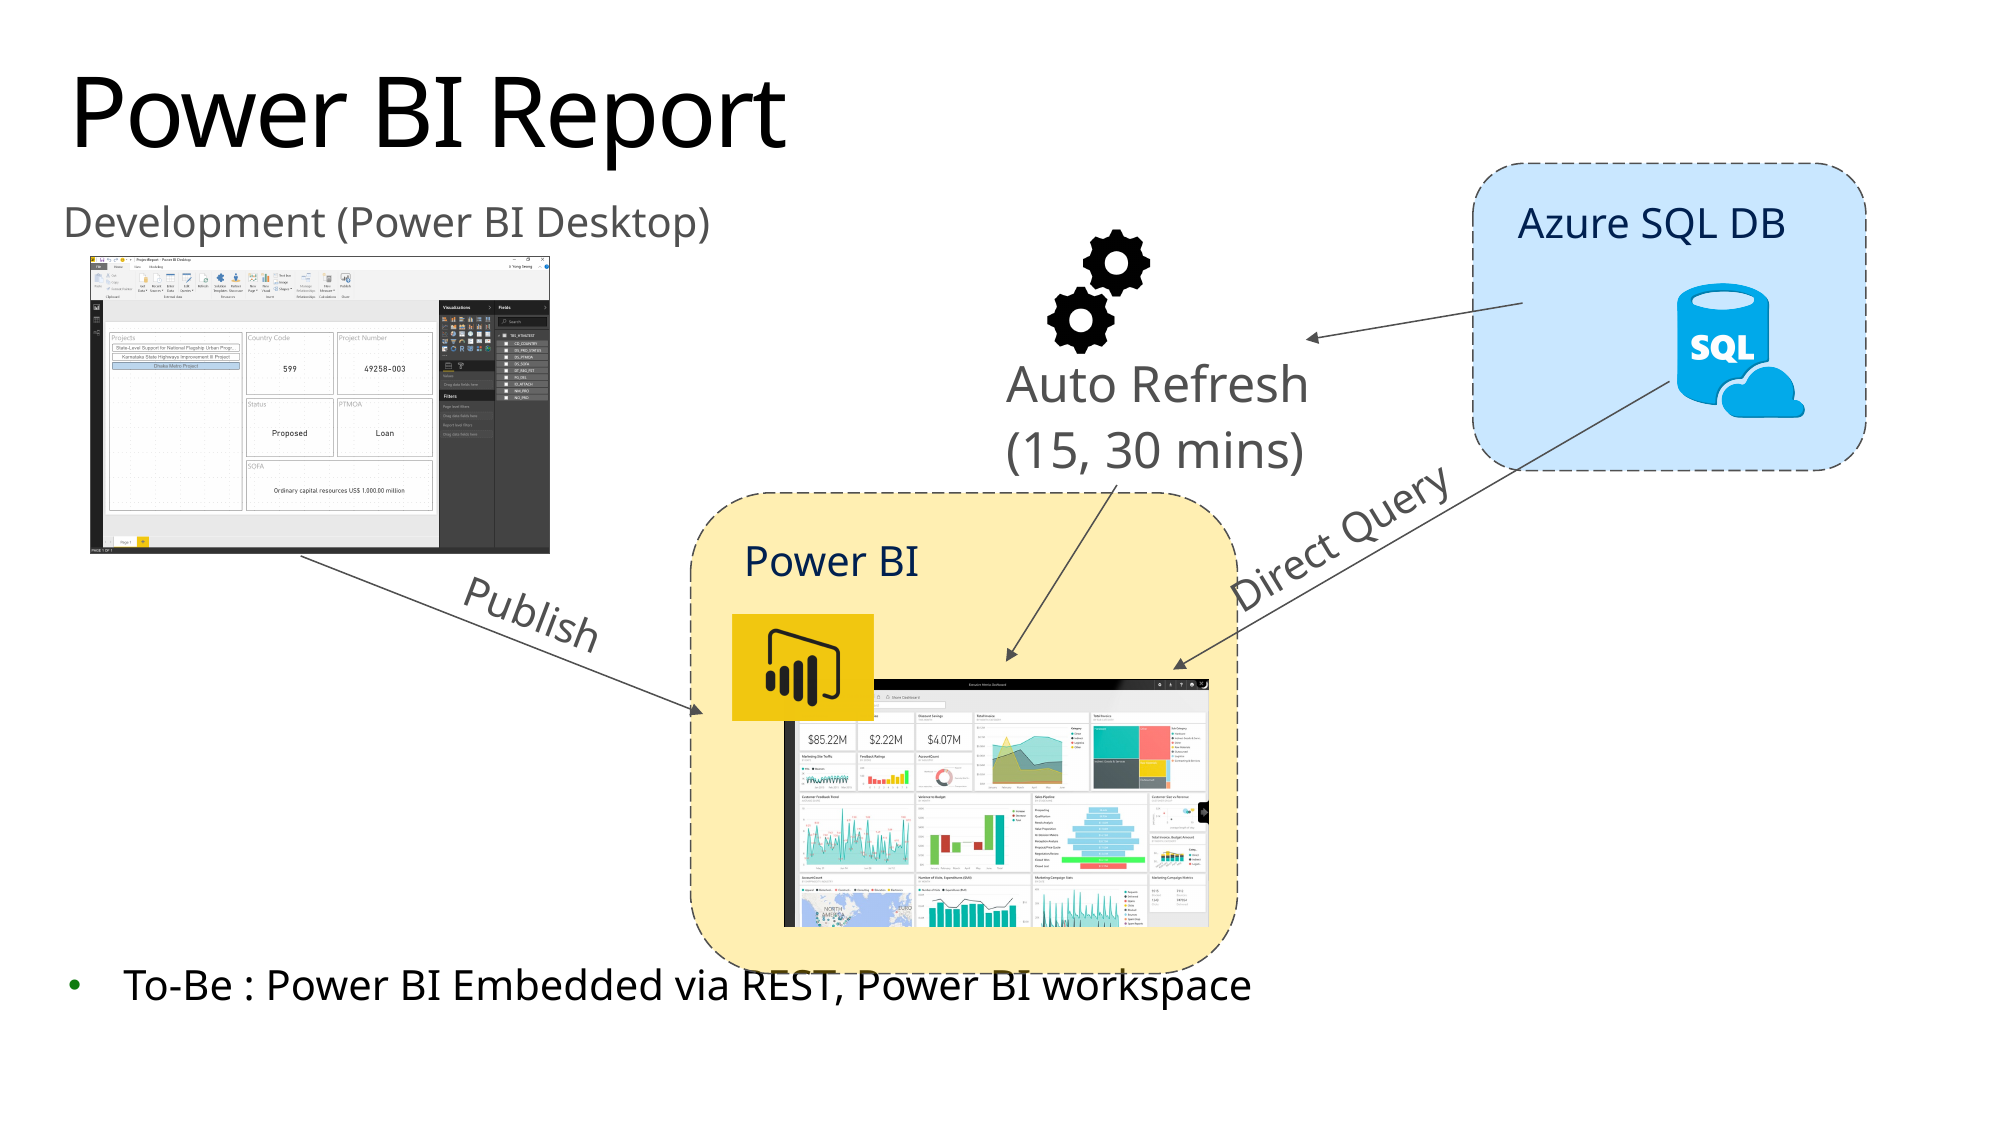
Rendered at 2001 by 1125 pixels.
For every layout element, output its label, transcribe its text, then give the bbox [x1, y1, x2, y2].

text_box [1172, 381, 1670, 670]
title Power BI Report [44, 47, 1957, 196]
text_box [1305, 302, 1523, 341]
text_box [985, 215, 1333, 506]
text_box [1005, 484, 1118, 662]
picture [90, 256, 550, 554]
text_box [300, 555, 704, 715]
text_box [690, 492, 1238, 974]
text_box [1472, 163, 1867, 471]
list To-Be : Power BI Embedded via REST, Power BI workspace [44, 196, 1956, 1047]
text_box Development (Power BI Desktop) [32, 179, 741, 270]
